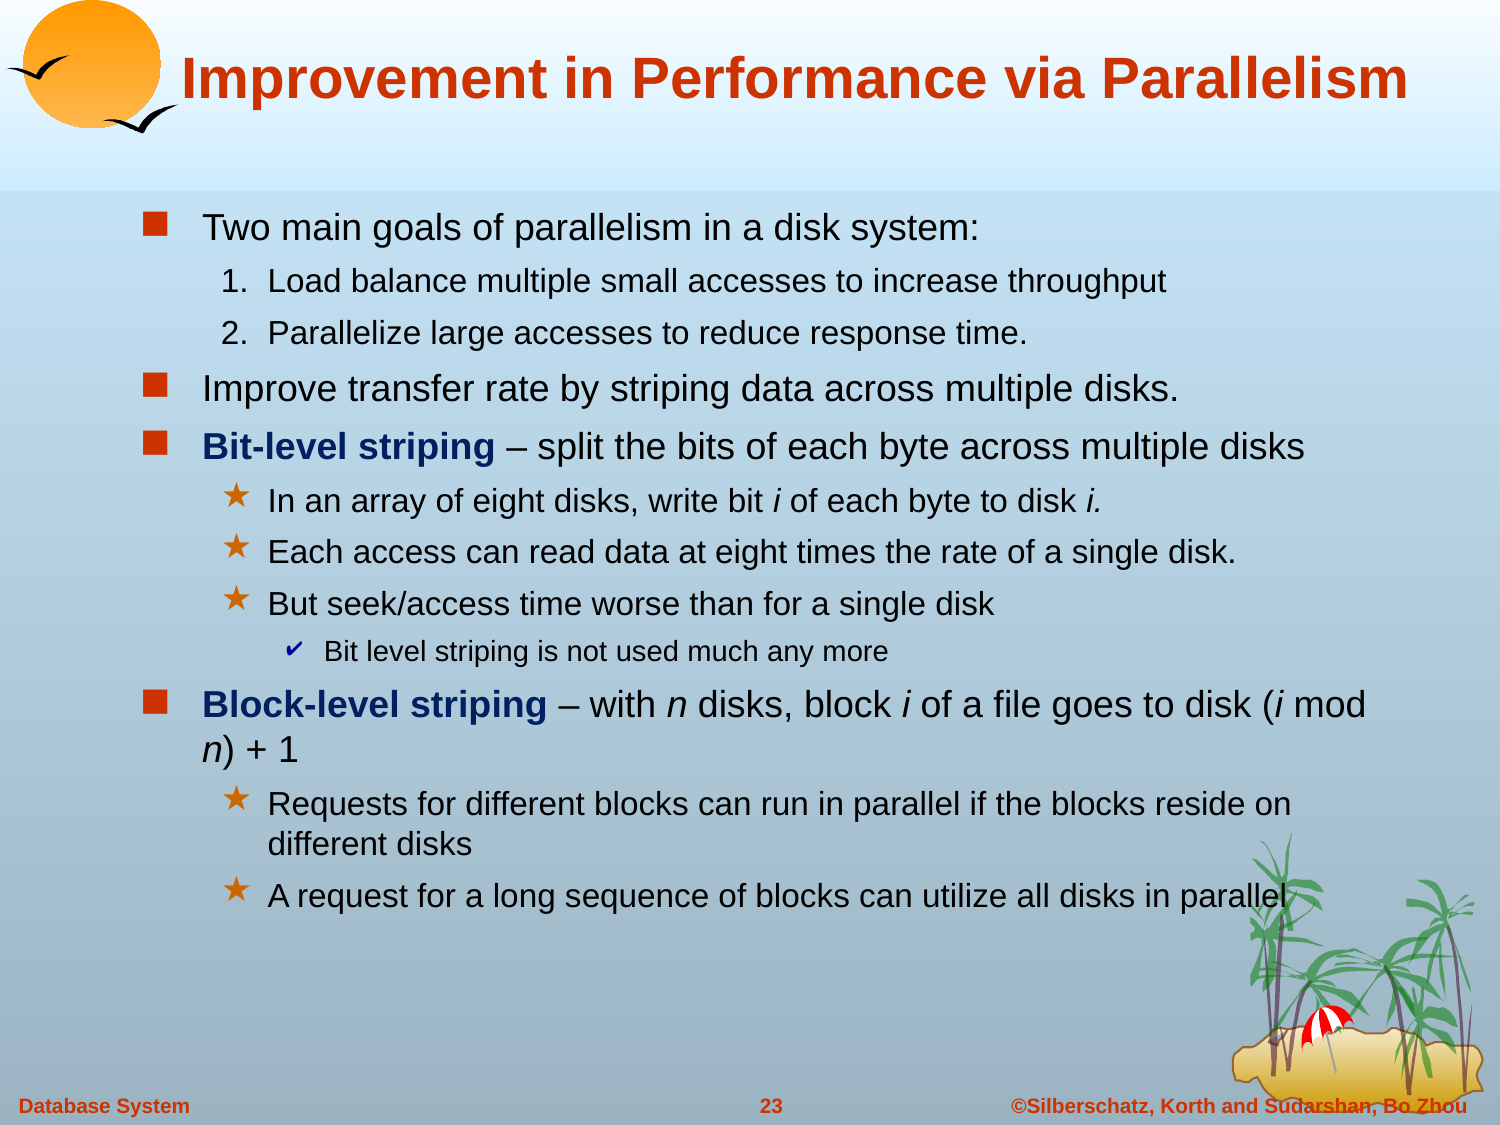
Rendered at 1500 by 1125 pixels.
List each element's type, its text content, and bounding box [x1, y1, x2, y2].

list Two main goals of parallelism in a disk system: 1. Load balance multiple small accesses to increase throughput 2. Parallelize large accesses to reduce response time. Improve transfer rate by striping data across multiple disks. Bit-level striping – split the bits of each byte across multiple disks In an array of eight disks, write bit i of each byte to disk i. Each access can read data at eight times the rate of a single disk. But seek/access time worse than for a single disk Bit level striping is not used much any more Block-level striping – with n disks, block i of a file goes to disk (i mod n) + 1 Requests for different blocks can run in parallel if the blocks reside on different disks A request for a long sequence of blocks can utilize all disks in parallel [130, 195, 1384, 1039]
title Improvement in Performance via Parallelism [64, 42, 1500, 118]
